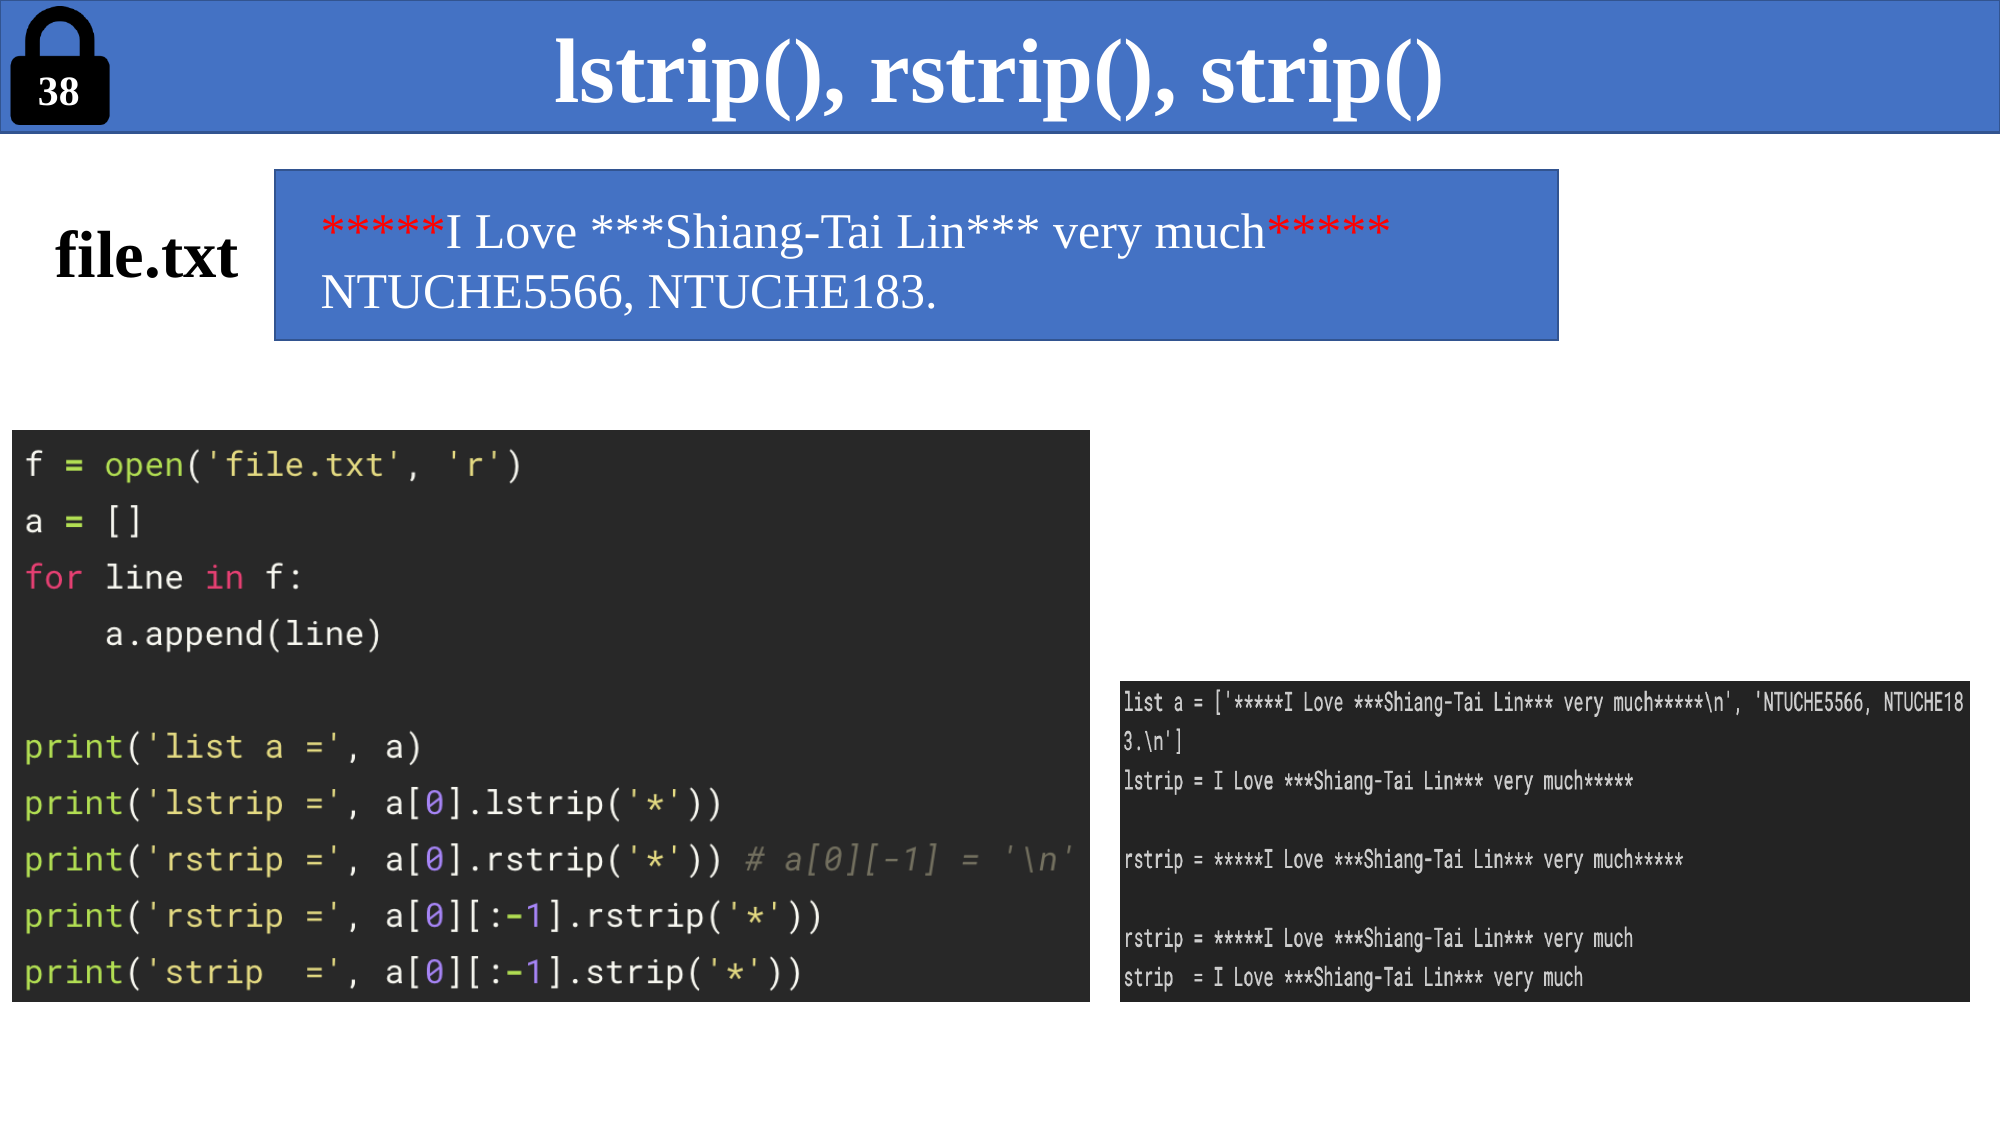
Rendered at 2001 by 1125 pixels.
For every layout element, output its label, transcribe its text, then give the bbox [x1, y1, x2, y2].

text_box *****I Love ***Shiang-Tai Lin*** very much***** NTUCHE5566, NTUCHE183. [305, 190, 1407, 326]
picture [0, 6, 119, 125]
picture [1120, 681, 1970, 1002]
text_box lstrip(), rstrip(), strip() [0, 0, 2000, 134]
picture [12, 430, 1090, 1002]
text_box [274, 169, 1559, 341]
text_box file.txt [41, 203, 269, 298]
